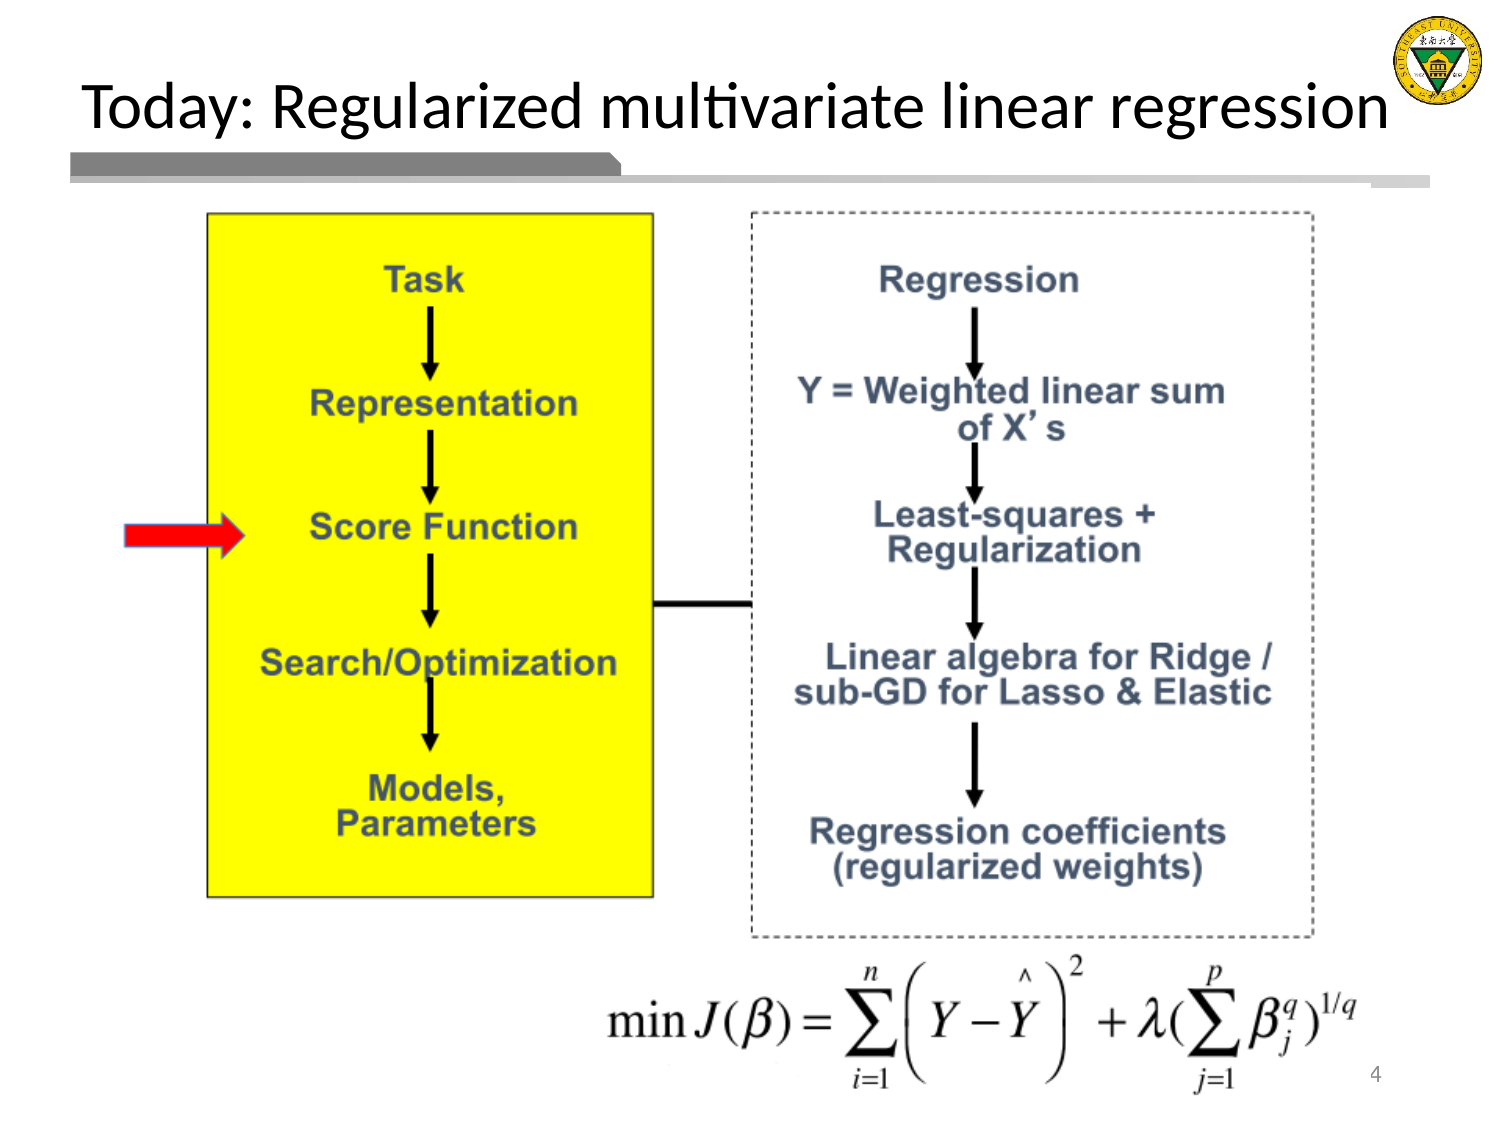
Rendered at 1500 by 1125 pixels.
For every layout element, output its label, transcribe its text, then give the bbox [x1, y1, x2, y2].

title Today: Regularized multivariate linear regression [66, 63, 1434, 160]
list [66, 183, 1370, 1103]
slide_number 4 [1370, 1042, 1397, 1103]
picture [1393, 16, 1482, 105]
